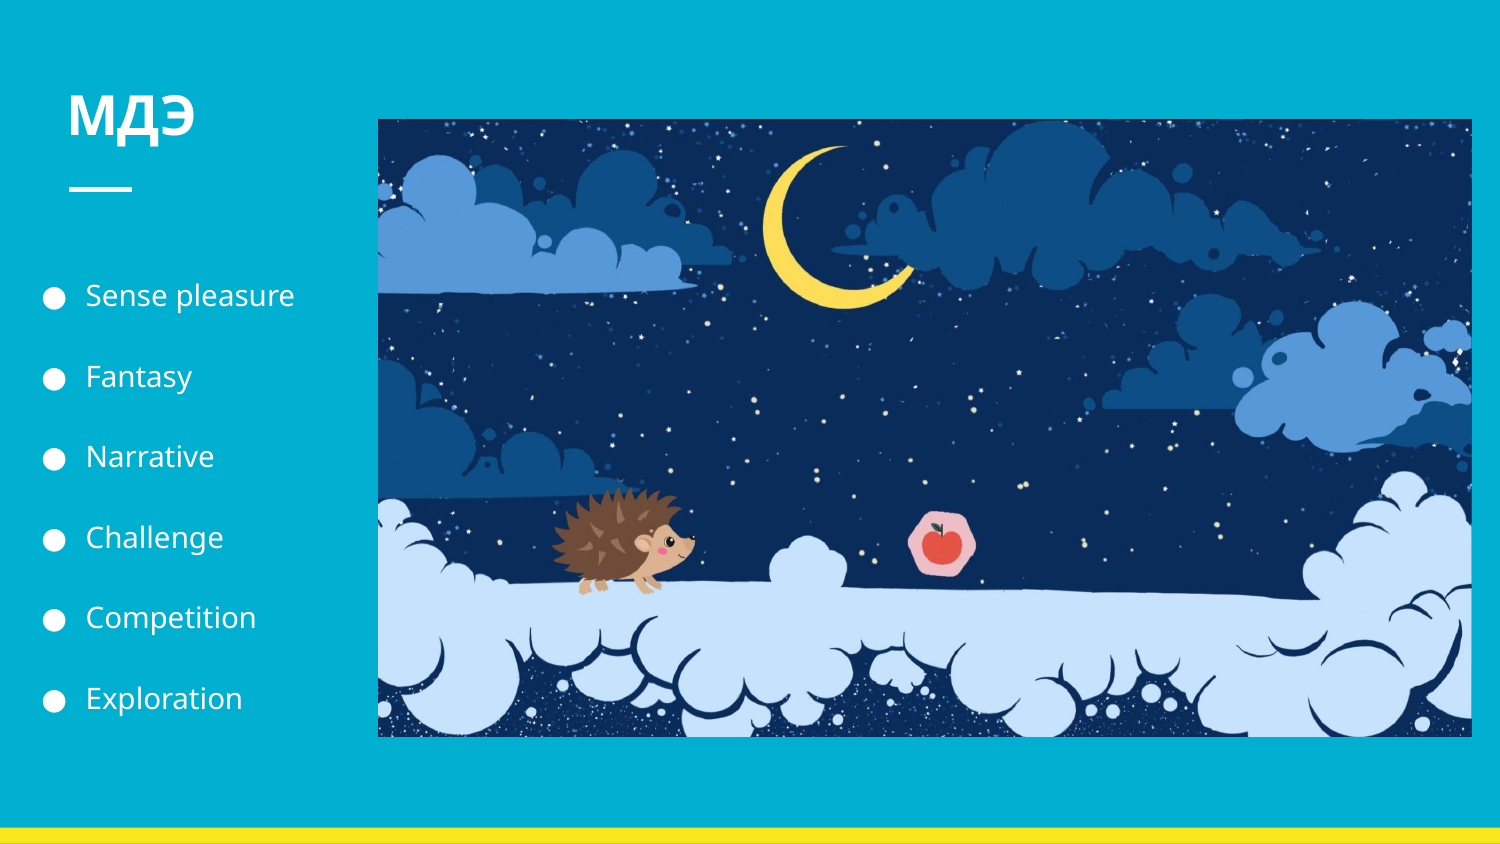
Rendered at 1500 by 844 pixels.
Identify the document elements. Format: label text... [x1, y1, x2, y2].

list Sense pleasure Fantasy Narrative Challenge Competition Exploration [11, 219, 373, 737]
title МДЭ [51, 61, 1449, 167]
picture [378, 119, 1472, 737]
